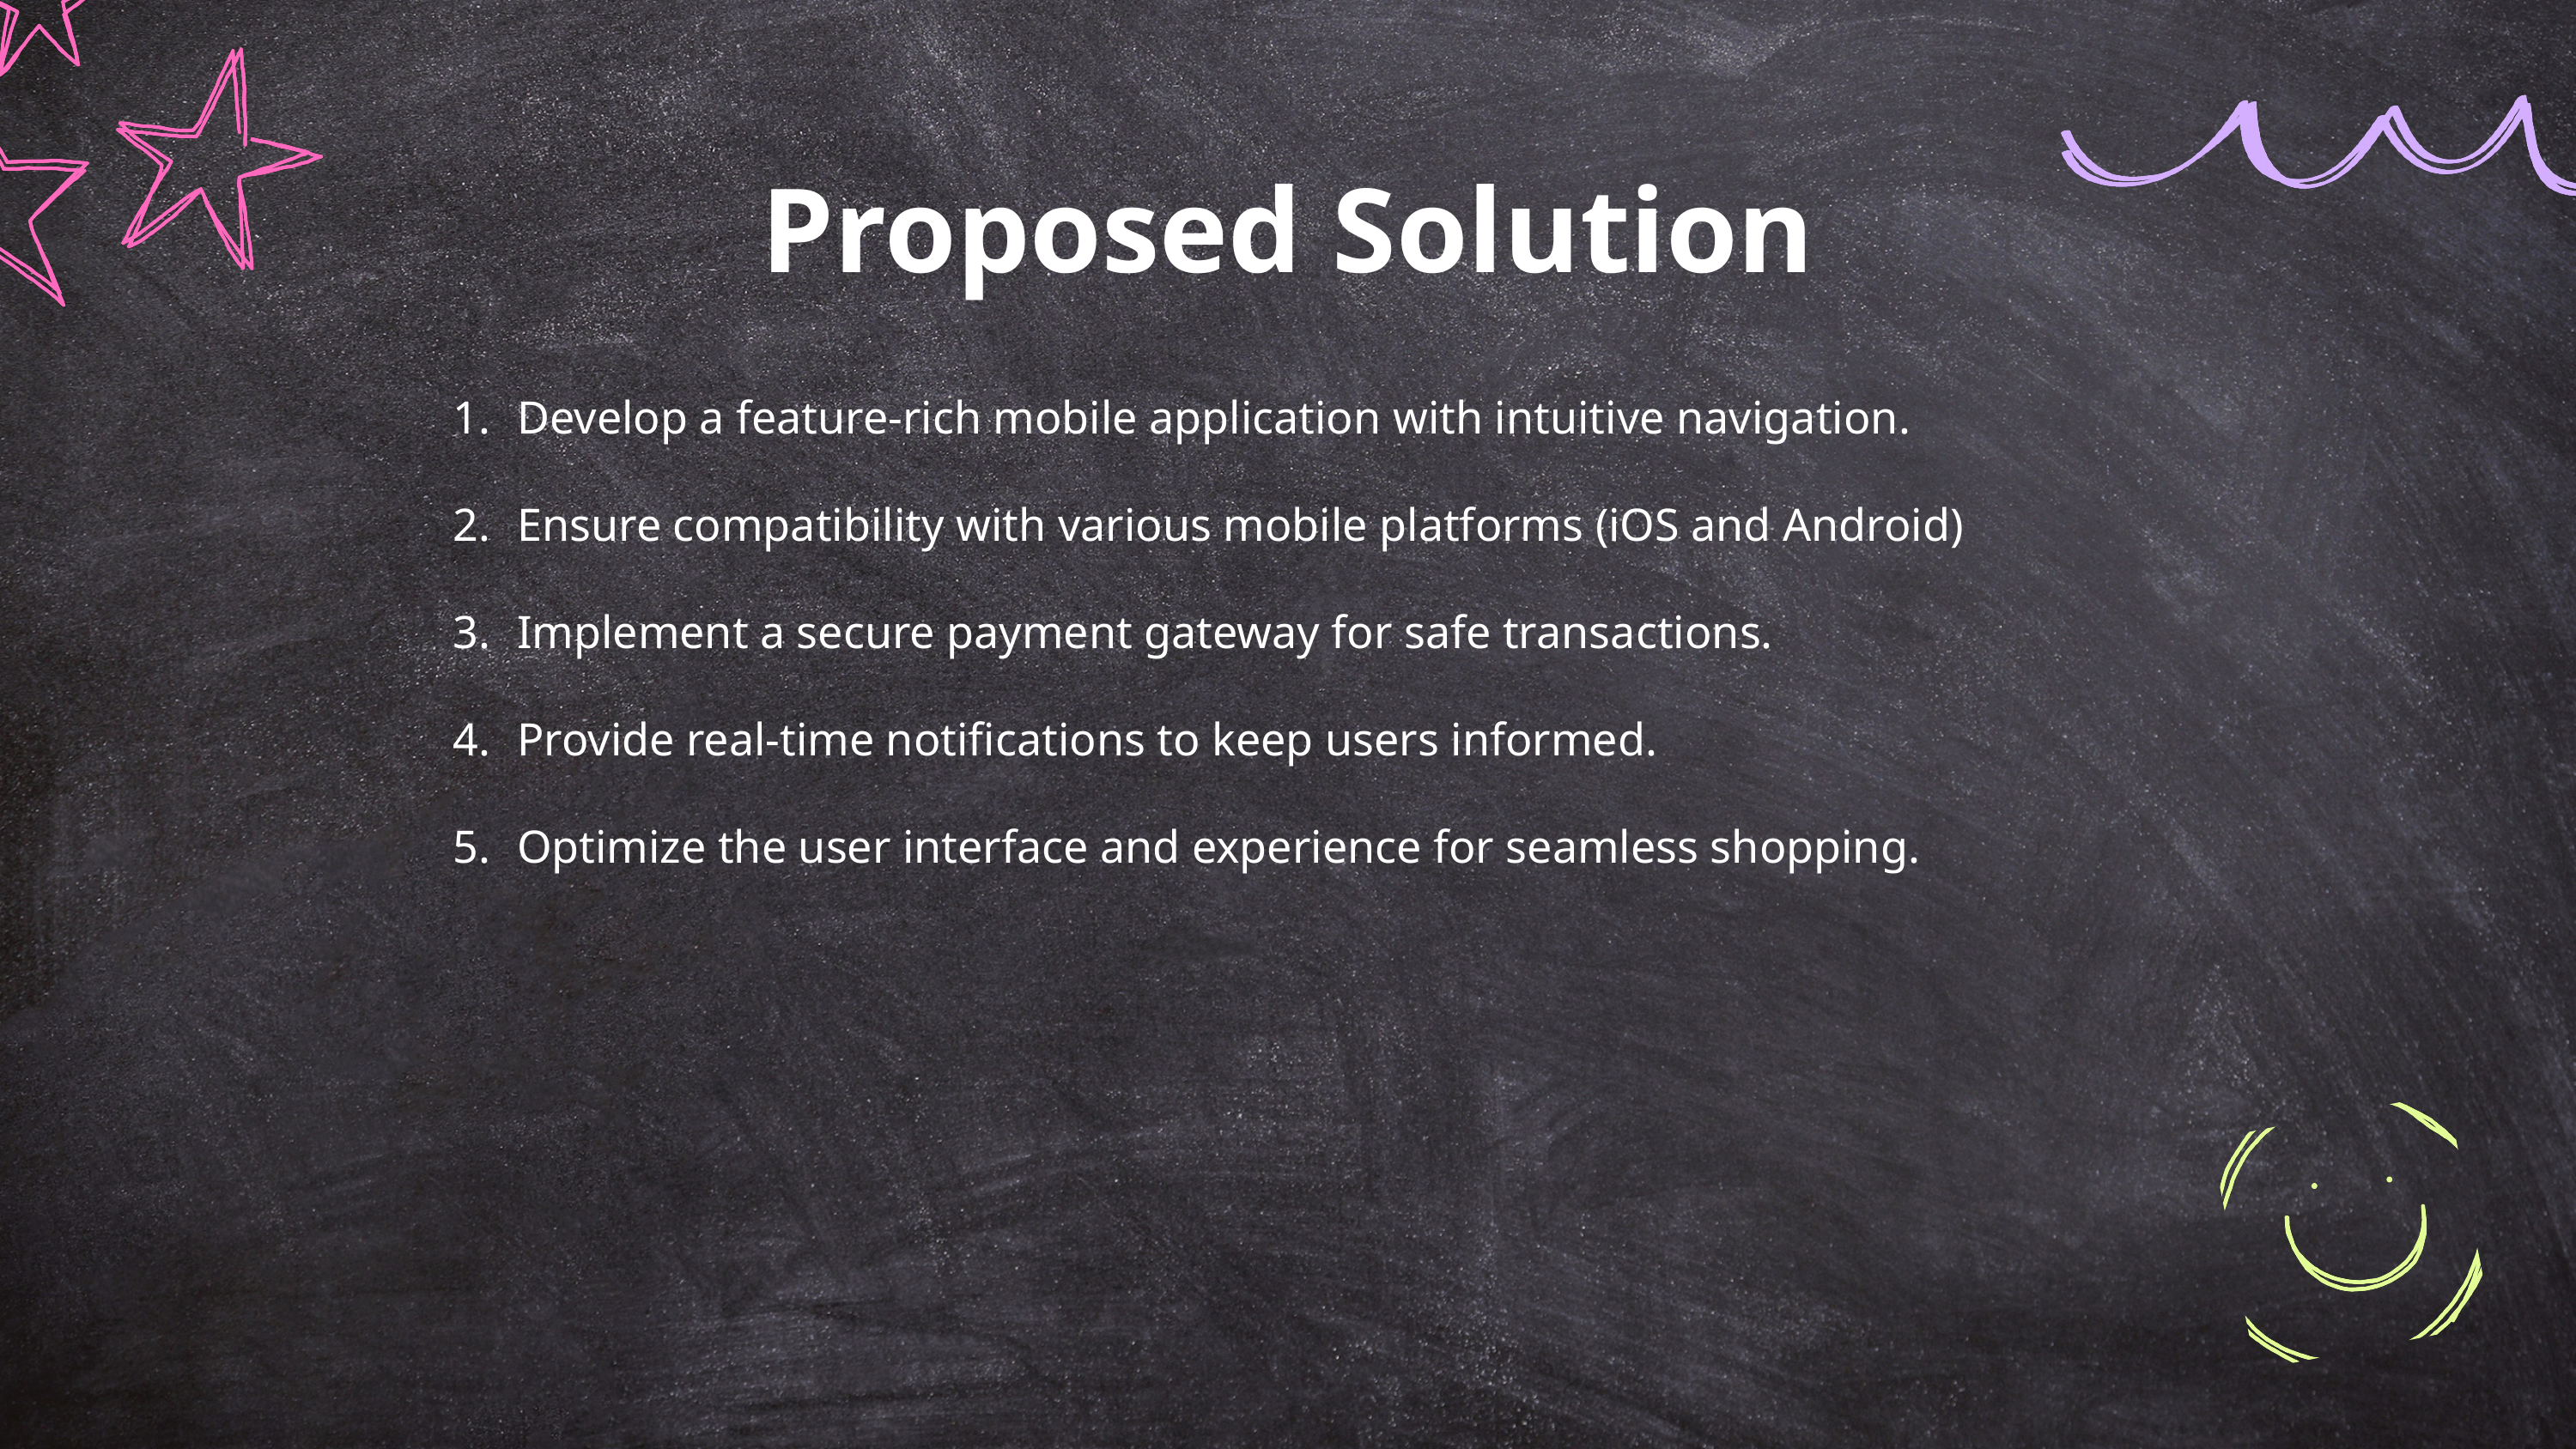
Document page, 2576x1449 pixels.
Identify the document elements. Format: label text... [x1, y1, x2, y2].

text_box [0, 0, 2576, 1449]
text_box [0, 0, 324, 337]
text_box [2060, 94, 2576, 197]
text_box Proposed Solution [670, 186, 1905, 296]
text_box [2210, 1093, 2493, 1371]
text_box Develop a feature-rich mobile application with intuitive navigation. Ensure compatibility with various mobile platforms (iOS and Android) Implement a secure payment gateway for safe transactions. Provide real-time notifications to keep users informed. Optimize the user interface and experience for seamless shopping. [440, 382, 2393, 878]
